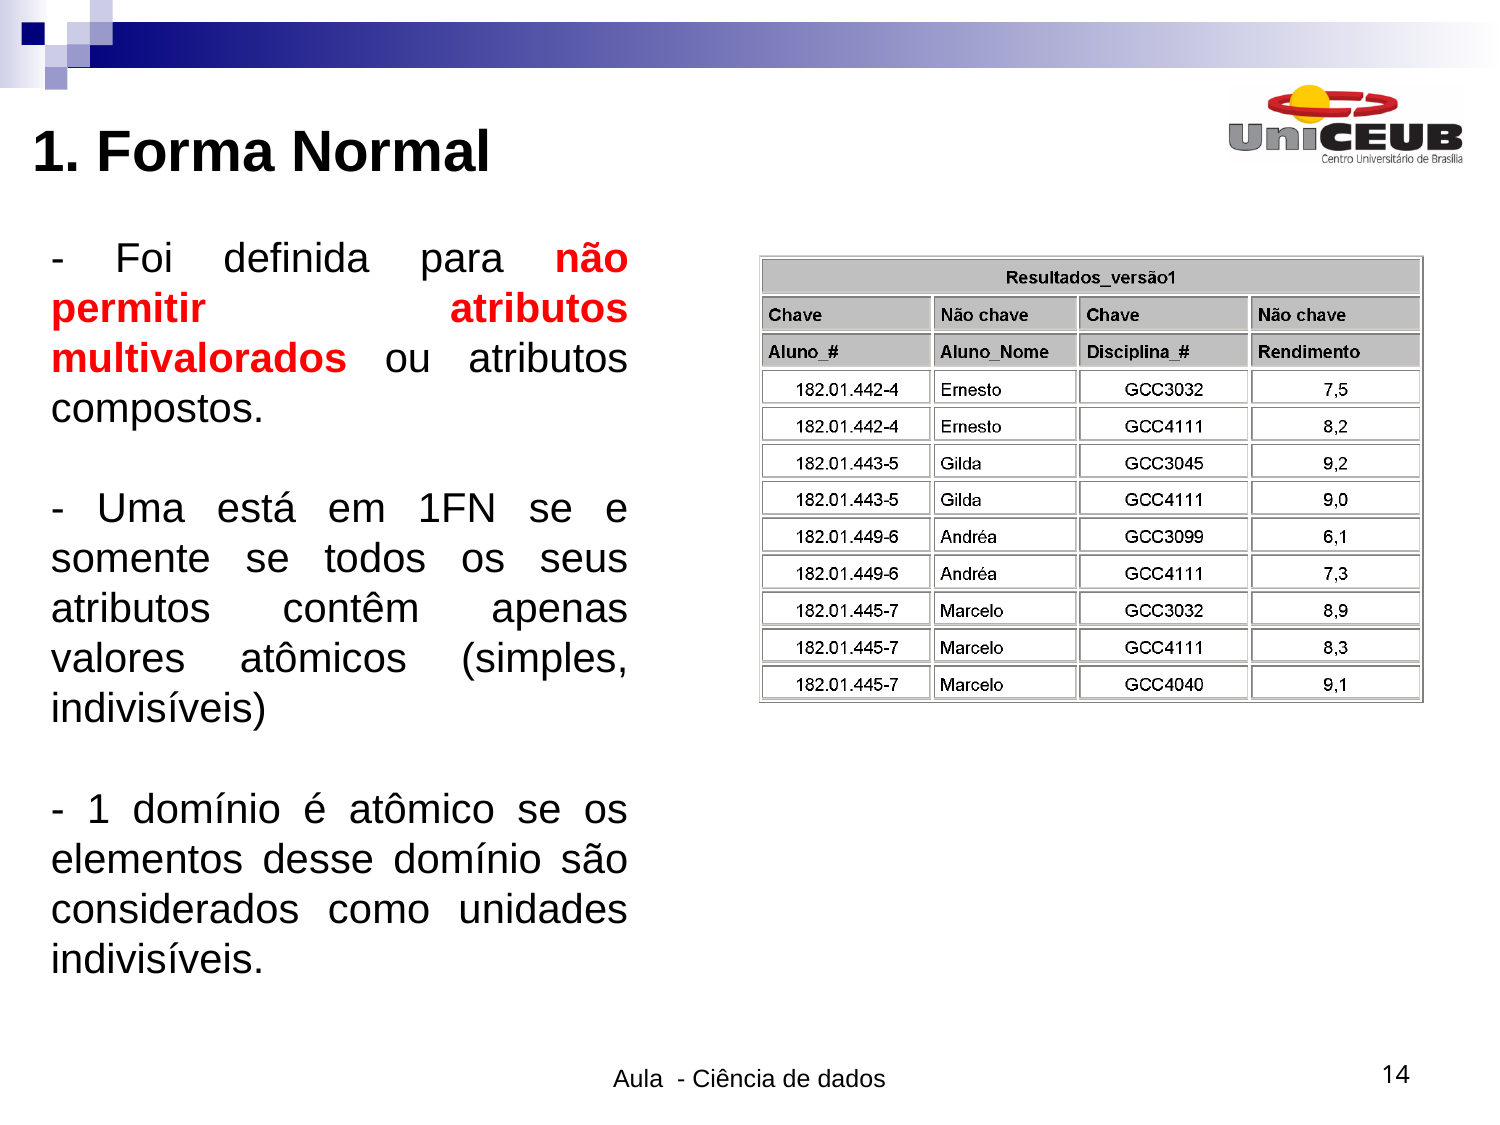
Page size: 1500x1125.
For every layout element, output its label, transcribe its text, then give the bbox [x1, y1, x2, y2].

text_box 1. Forma Normal [17, 105, 882, 224]
picture [1227, 83, 1464, 165]
text_box Aula - Ciência de dados [512, 1024, 988, 1100]
text_box ‹#› [1074, 1024, 1425, 1100]
text_box - Foi definida para não permitir atributos multivalorados ou atributos compostos. - Uma está em 1FN se e somente se todos os seus atributos contêm apenas valores atômicos (simples, indivisíveis) - 1 domínio é atômico se os elementos desse domínio são considerados como unidades indivisíveis. [35, 223, 644, 609]
picture [690, 255, 1492, 729]
